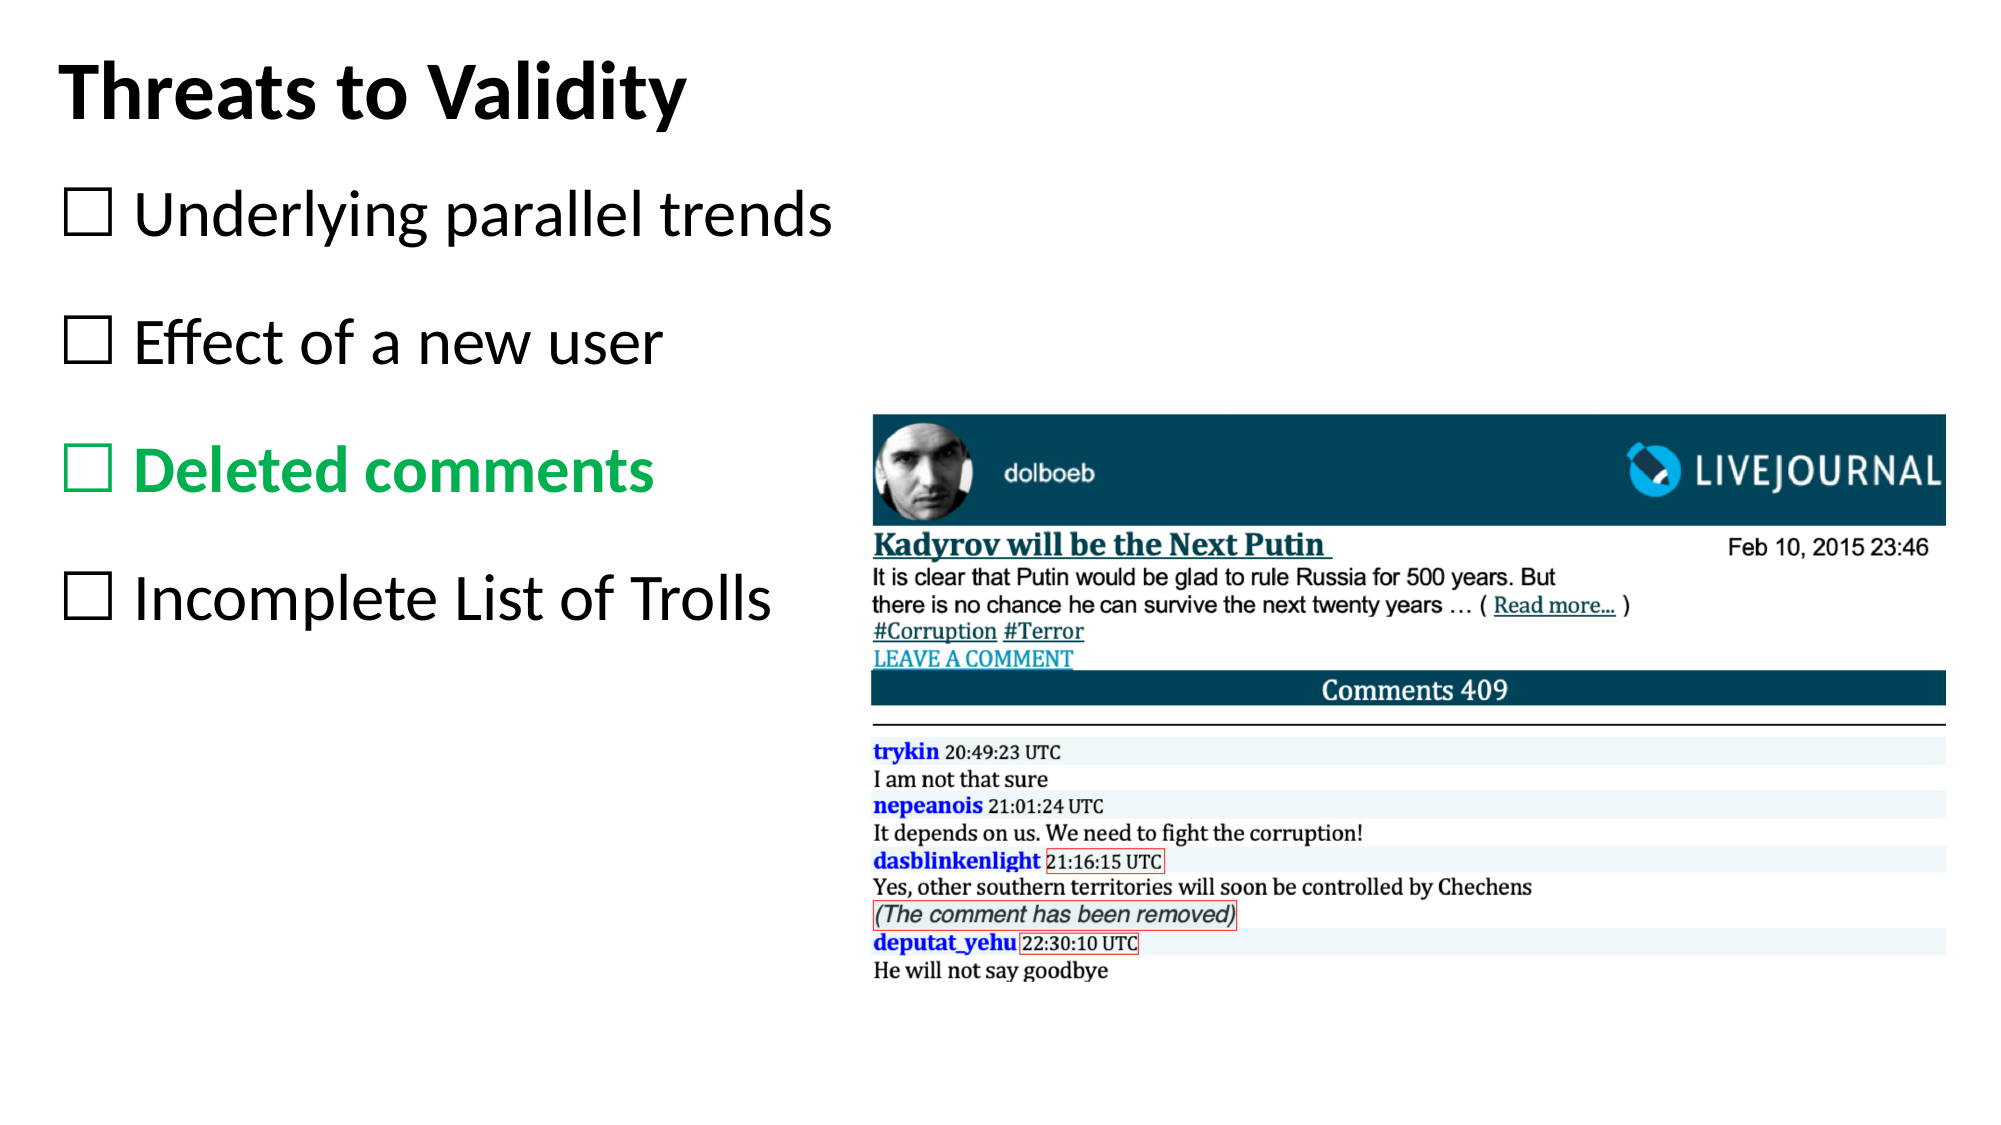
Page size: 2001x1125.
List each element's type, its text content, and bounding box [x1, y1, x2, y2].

text_box ☐ Underlying parallel trends ☐ Effect of a new user ☐ Deleted comments ☐ Incomplete List of Trolls [40, 172, 1544, 646]
picture [858, 400, 1957, 1025]
text_box Threats to Validity [43, 25, 977, 148]
